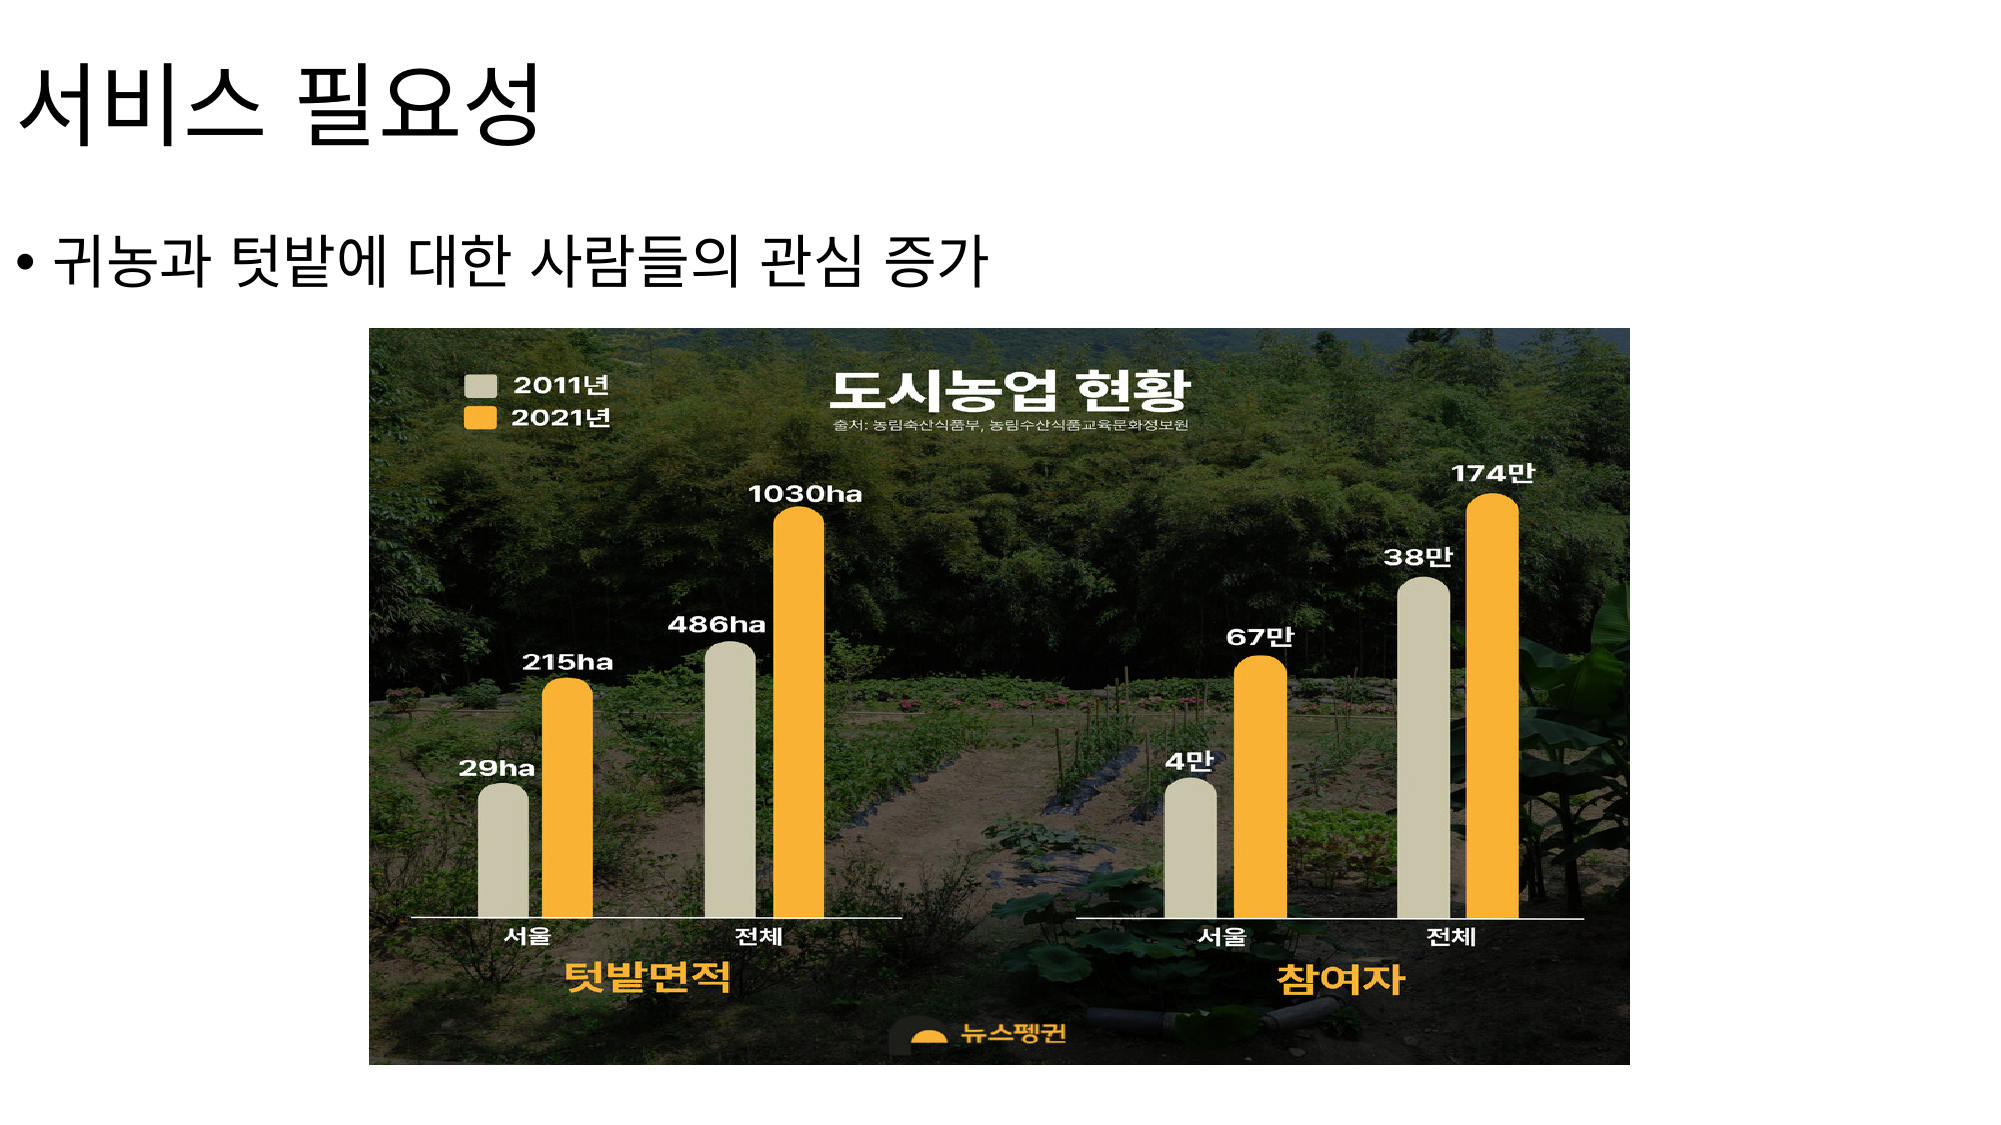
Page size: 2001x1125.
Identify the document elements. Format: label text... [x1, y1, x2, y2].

title 서비스 필요성 [0, 1, 1725, 219]
picture [369, 328, 1630, 1065]
list 귀농과 텃밭에 대한 사람들의 관심 증가 [0, 226, 1725, 940]
